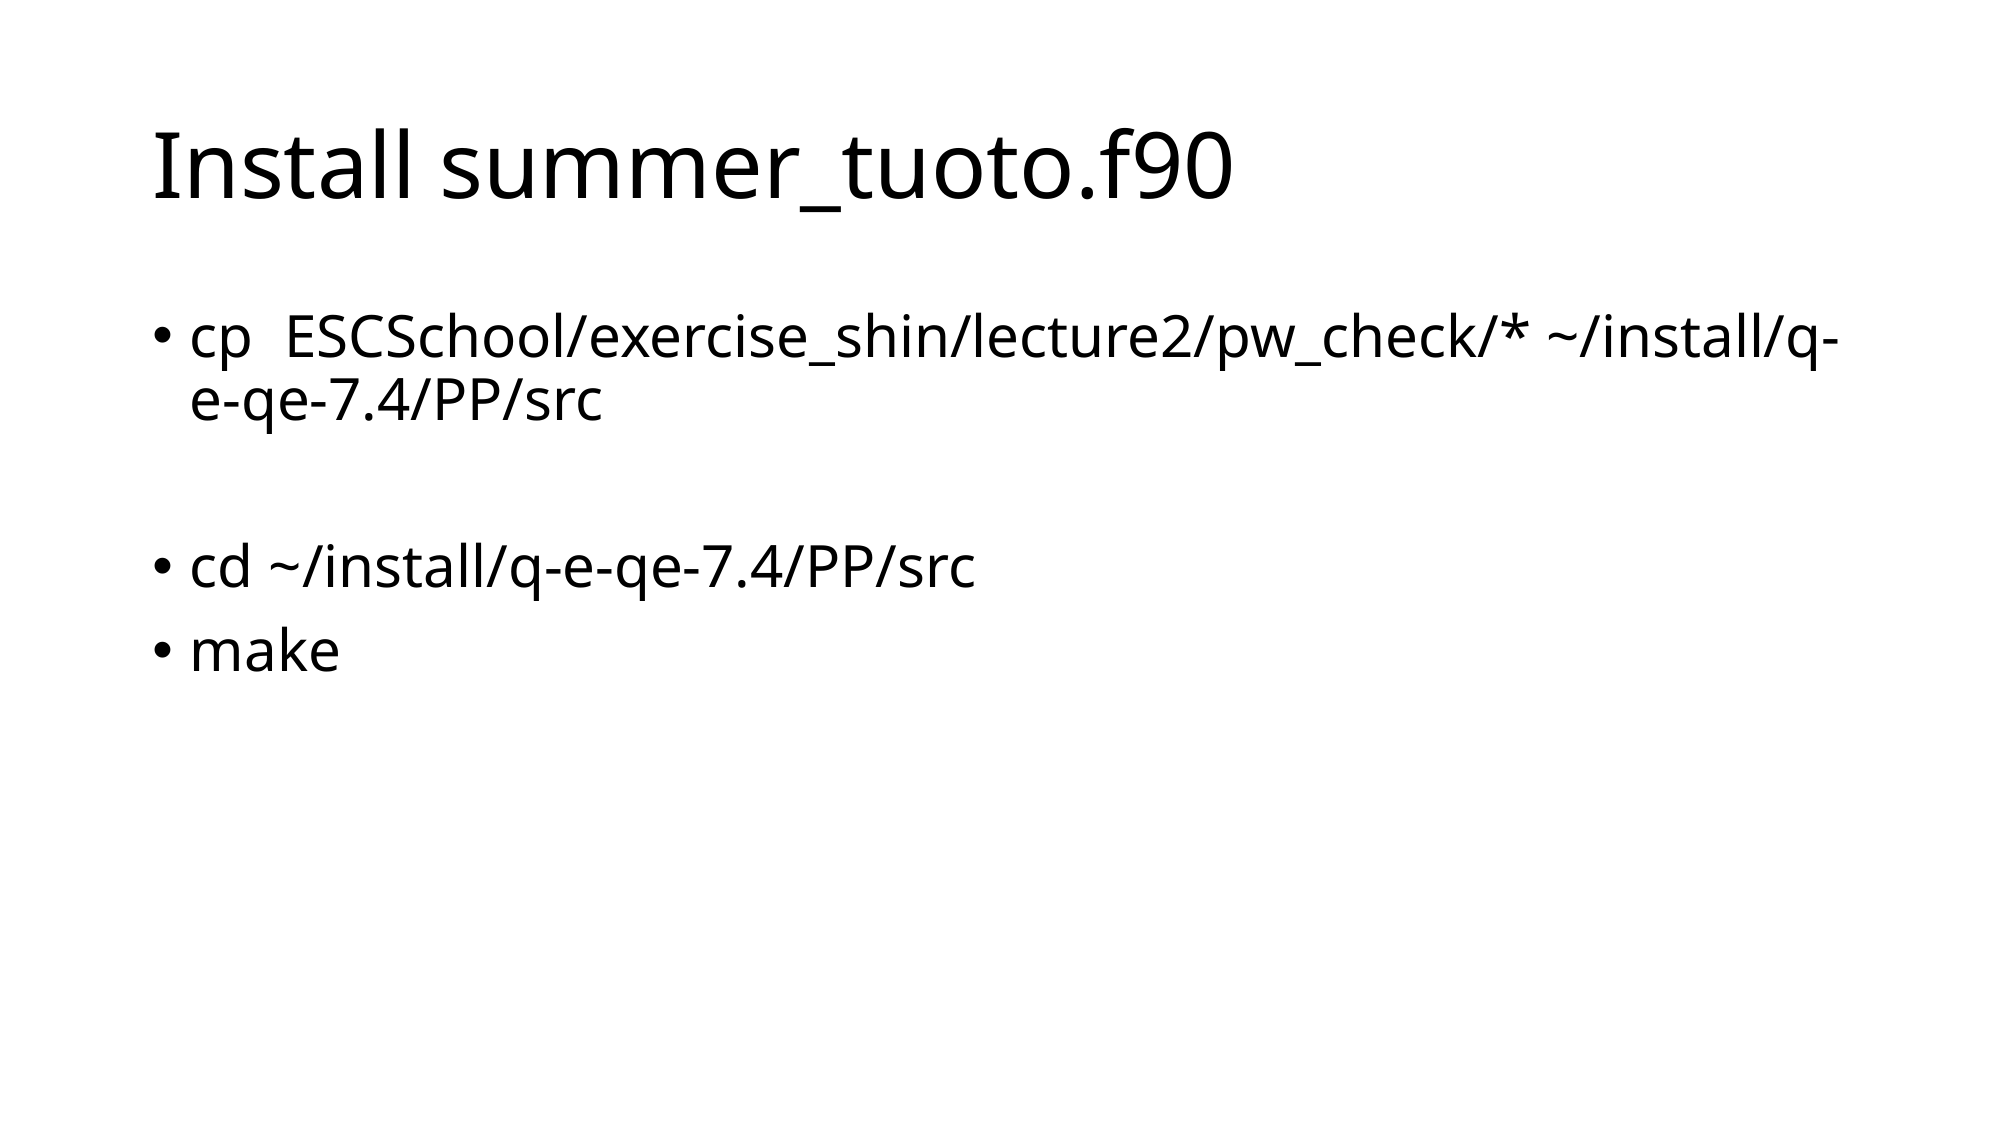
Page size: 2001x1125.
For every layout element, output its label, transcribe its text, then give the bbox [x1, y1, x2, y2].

list cp ESCSchool/exercise_shin/lecture2/pw_check/* ~/install/q-e-qe-7.4/PP/src cd ~/install/q-e-qe-7.4/PP/src make [137, 299, 1863, 1014]
title Install summer_tuoto.f90 [137, 59, 1863, 278]
